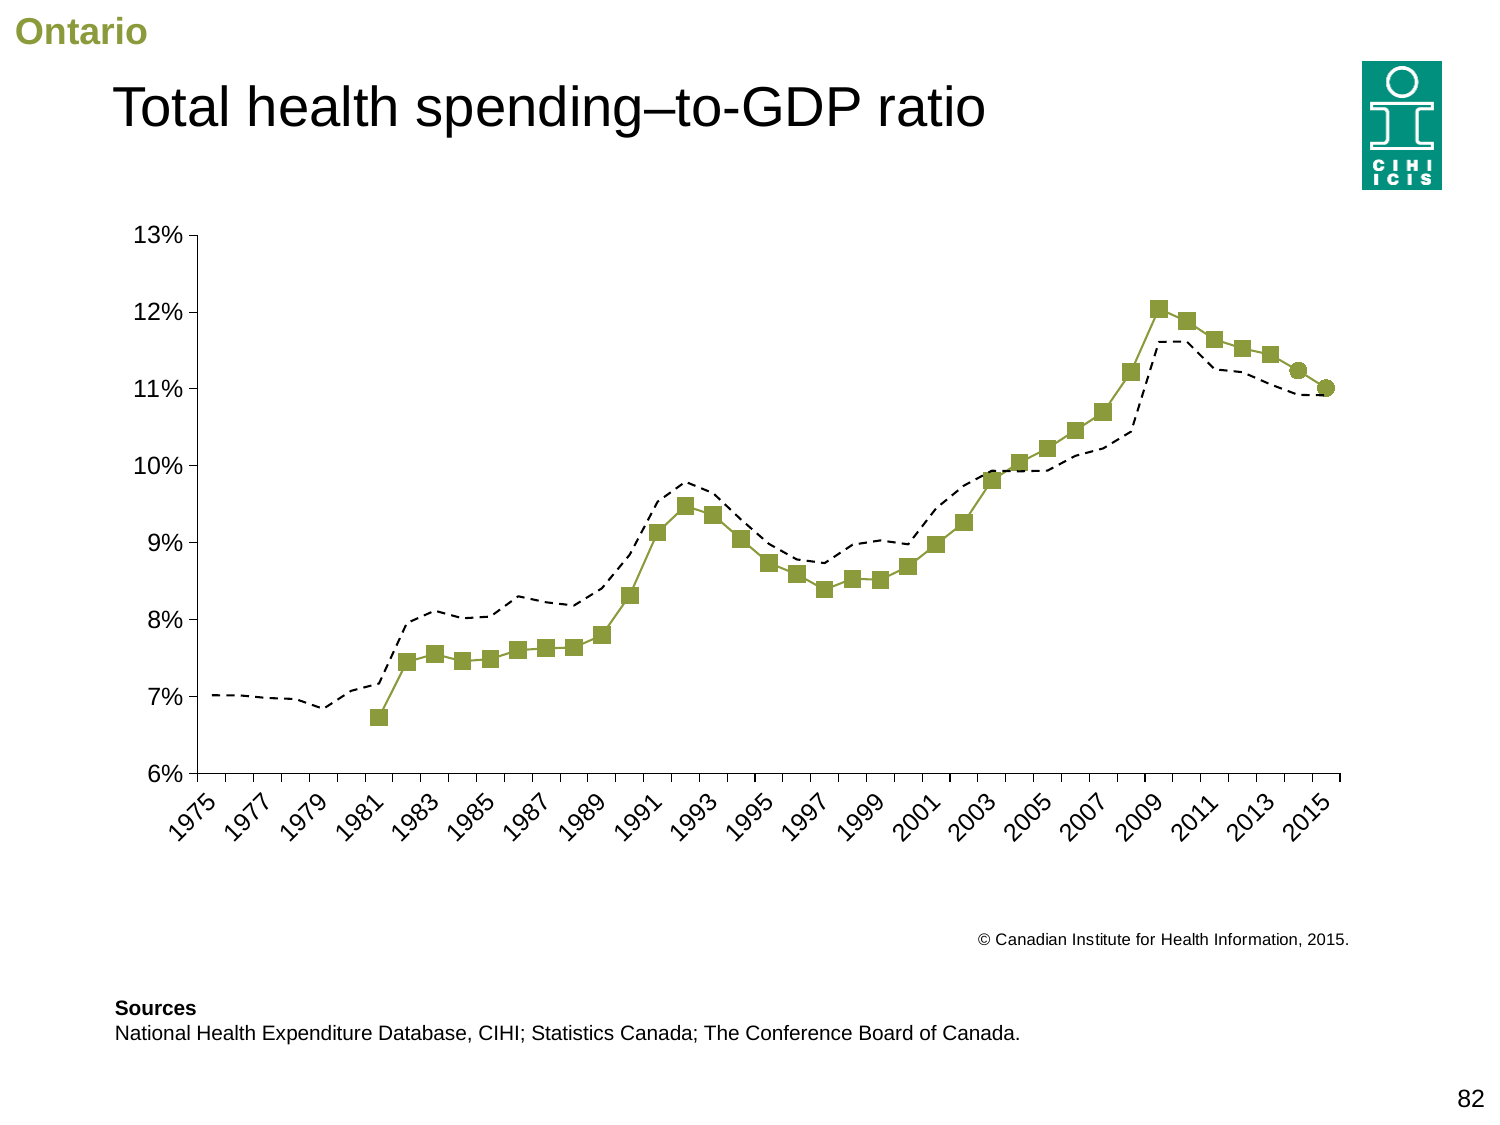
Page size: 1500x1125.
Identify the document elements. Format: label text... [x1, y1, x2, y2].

text_box Sources National Health Expenditure Database, CIHI; Statistics Canada; The Conference Board of Canada. [99, 987, 1125, 1053]
chart [114, 199, 1366, 951]
title Total health spending–to-GDP ratio [97, 63, 1350, 213]
slide_number 82 [1337, 1074, 1500, 1125]
picture [1362, 61, 1442, 190]
text_box Ontario [0, 0, 514, 62]
